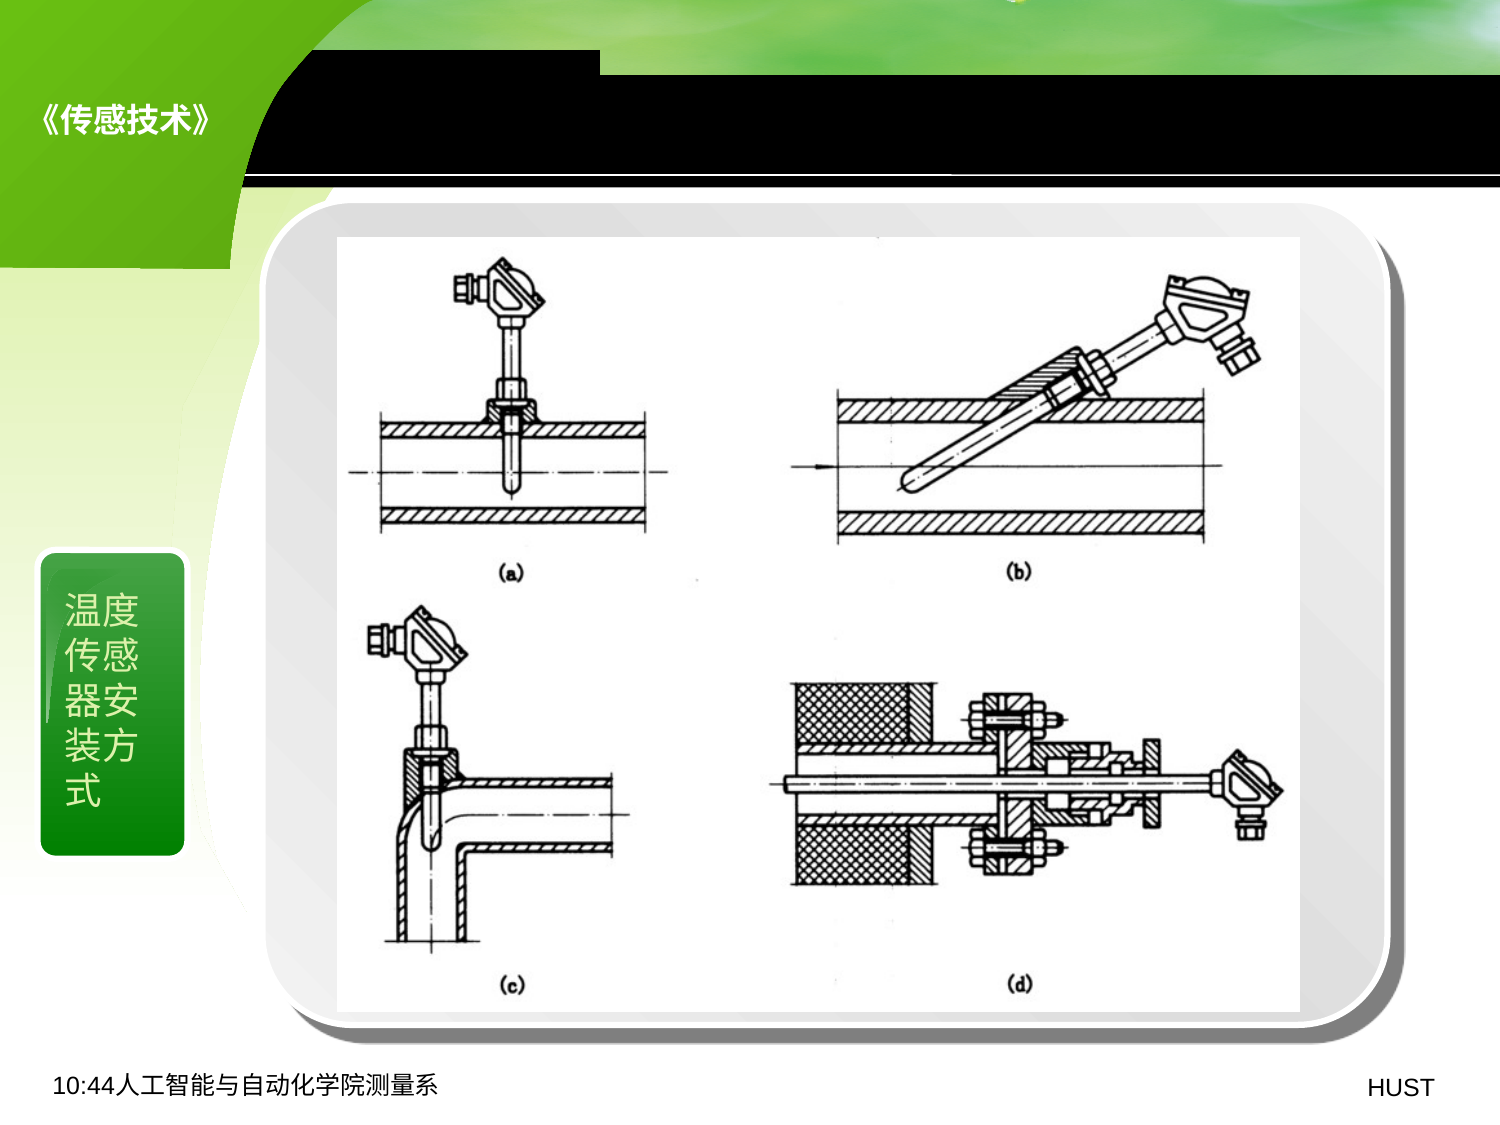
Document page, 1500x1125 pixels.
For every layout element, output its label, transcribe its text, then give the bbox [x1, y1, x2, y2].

text_box 19:06人工智能与自动化学院测量系 [37, 1062, 475, 1115]
title * 热电偶和热电阻的安装方式 [275, 82, 1463, 175]
picture [313, 0, 1500, 75]
picture [337, 237, 1301, 1013]
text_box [37, 549, 188, 859]
text_box [262, 199, 1388, 1025]
text_box HUST [975, 1064, 1450, 1113]
